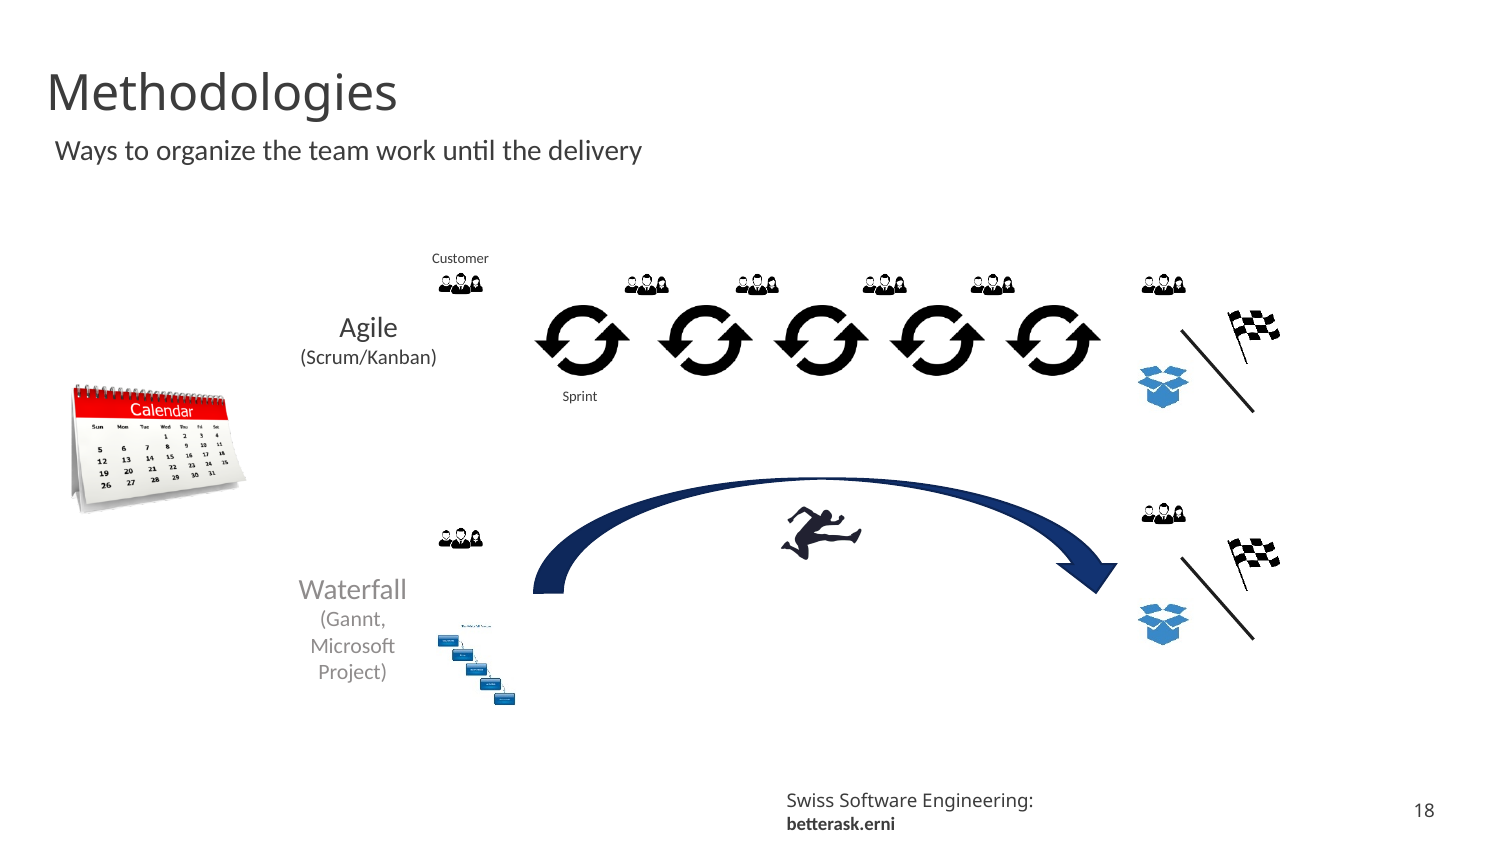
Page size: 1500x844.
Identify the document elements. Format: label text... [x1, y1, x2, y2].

slide_number 18 [1308, 792, 1441, 831]
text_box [1181, 536, 1282, 640]
text_box [533, 477, 1118, 595]
picture [1139, 489, 1188, 538]
text_box Sprint [547, 388, 613, 412]
footer Swiss Software Engineering: betterask.erni [781, 793, 1125, 830]
text_box Agile (Scrum/Kanban) [285, 301, 452, 377]
text_box Customer [417, 242, 504, 275]
text_box Ways to organize the team work until the delivery [40, 124, 1419, 174]
text_box Waterfall (Gannt, Microsoft Project) [268, 562, 437, 691]
title Methodologies [40, 69, 1443, 119]
picture [436, 259, 485, 308]
picture [1126, 360, 1200, 413]
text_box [1181, 308, 1282, 413]
picture [1126, 598, 1200, 650]
picture [777, 489, 865, 578]
picture [534, 260, 1101, 388]
picture [1139, 260, 1188, 309]
picture [436, 622, 516, 706]
picture [26, 378, 269, 531]
picture [436, 513, 485, 562]
